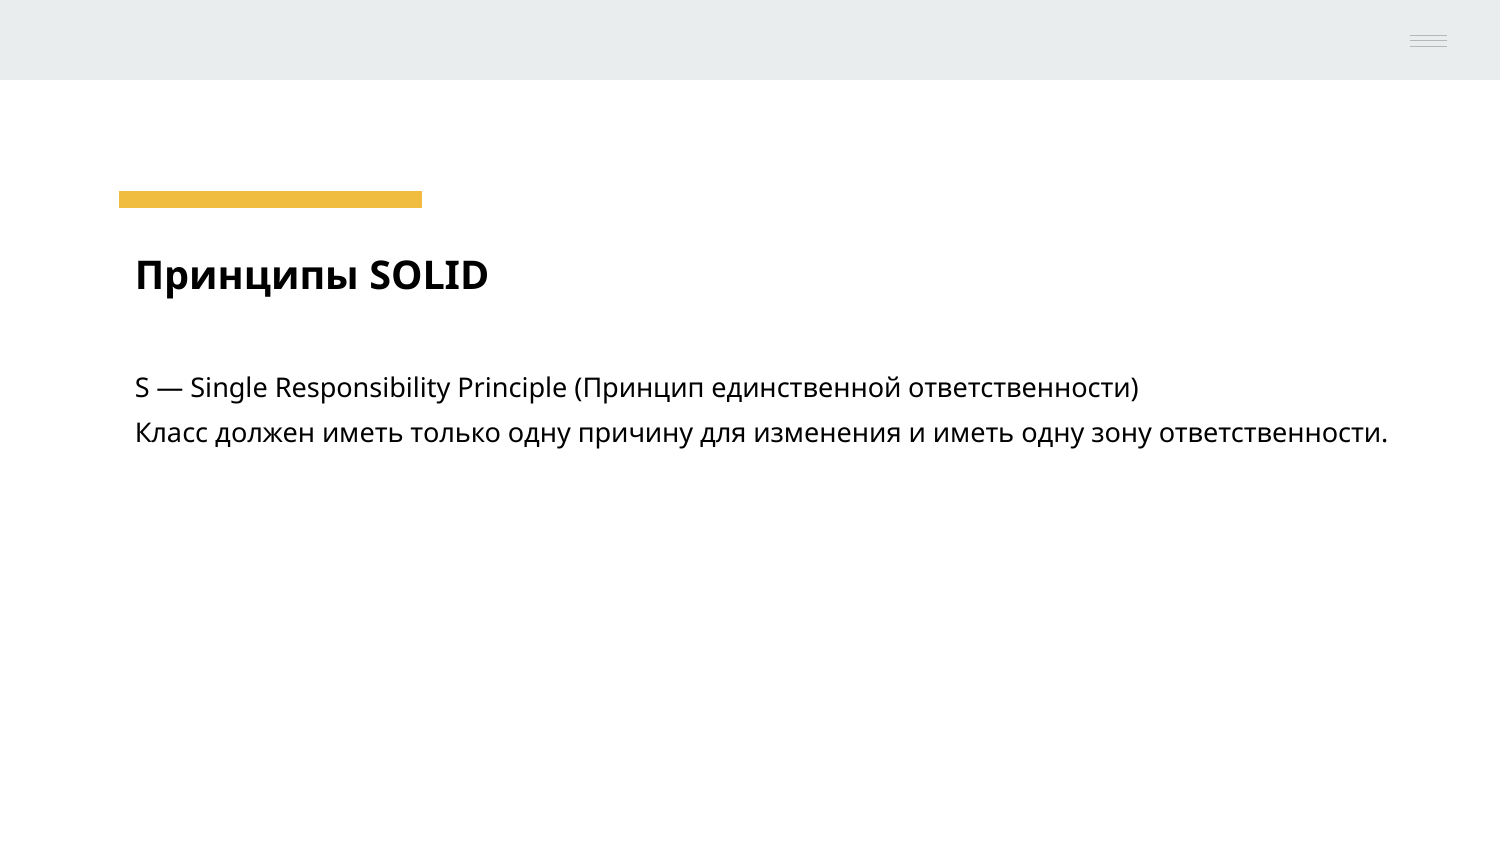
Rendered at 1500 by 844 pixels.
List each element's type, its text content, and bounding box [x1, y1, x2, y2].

title Принципы SOLID S — Single Responsibility Principle (Принцип единственной ответственности) Класс должен иметь только одну причину для изменения и иметь одну зону ответственности. [119, 215, 1481, 763]
picture [119, 190, 422, 208]
